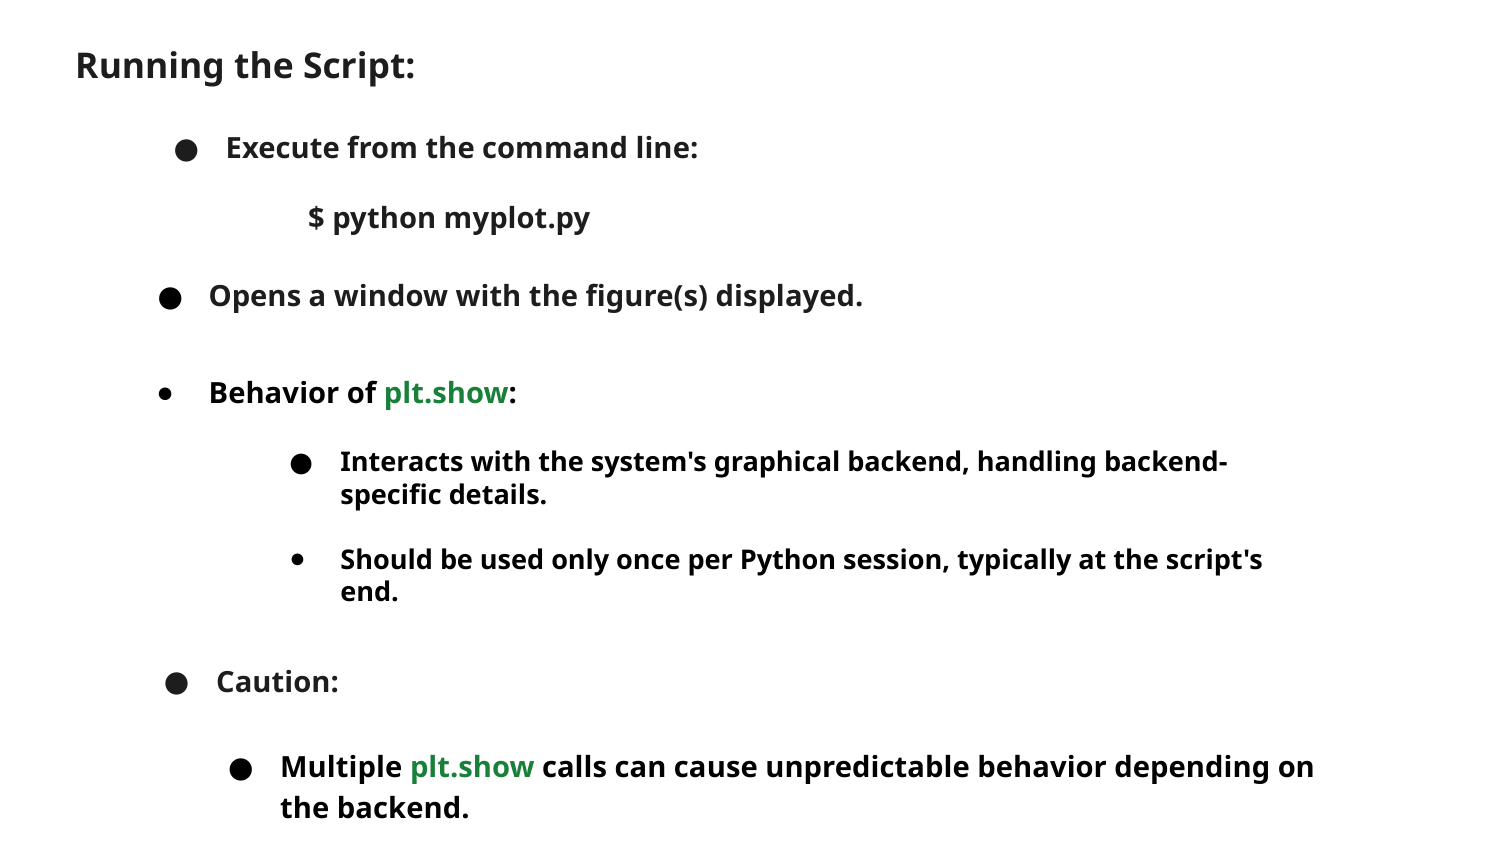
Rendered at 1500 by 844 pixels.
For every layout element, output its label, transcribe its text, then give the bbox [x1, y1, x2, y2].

text_box Execute from the command line: $ python myplot.py [135, 114, 1221, 250]
text_box Multiple plt.show calls can cause unpredictable behavior depending on the backend. [190, 728, 1336, 839]
text_box Behavior of plt.show: [118, 354, 1204, 425]
text_box Caution: [126, 647, 1211, 713]
text_box Interacts with the system's graphical backend, handling backend-specific details. Should be used only once per Python session, typically at the script's end. [250, 429, 1336, 657]
text_box Running the Script: [60, 28, 1146, 101]
text_box Opens a window with the figure(s) displayed. [118, 257, 1204, 328]
